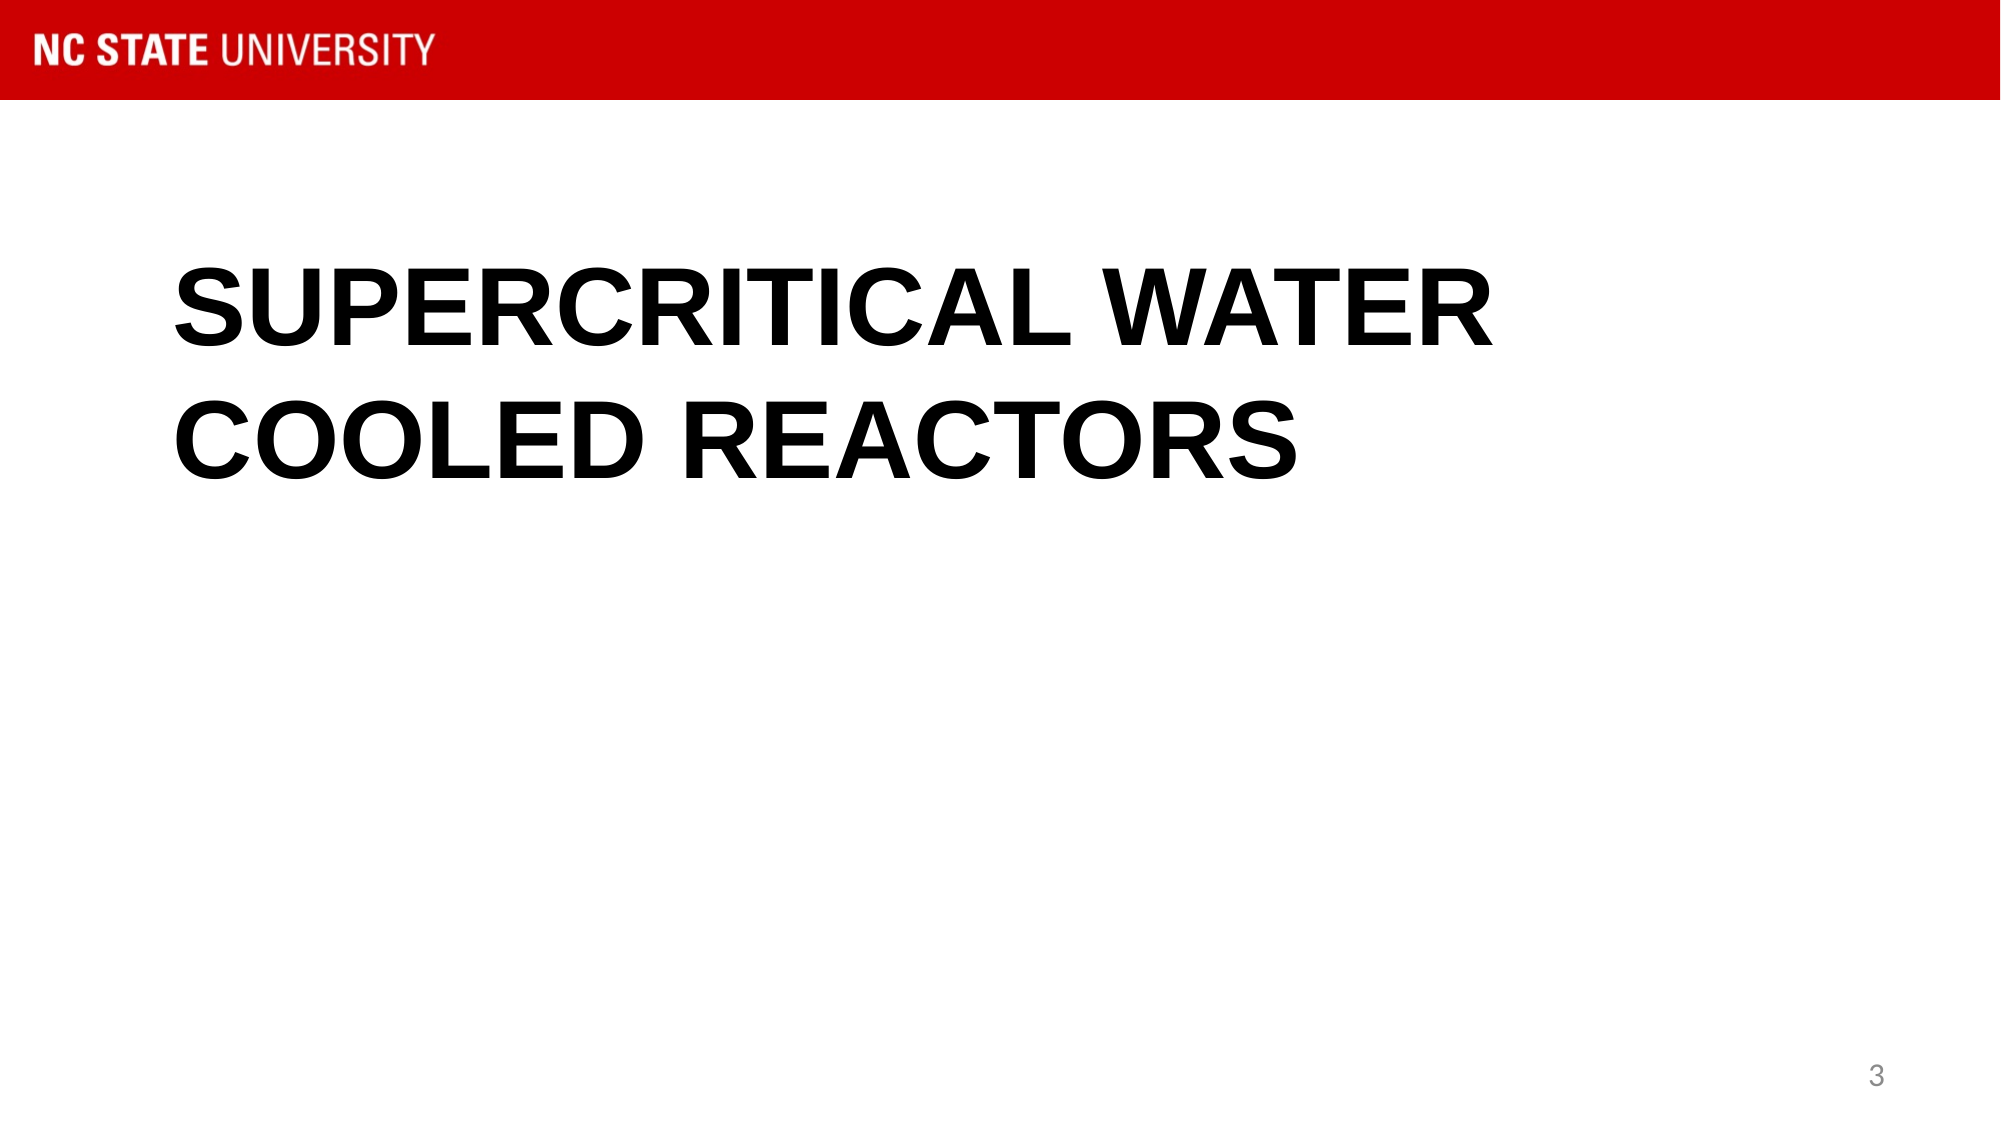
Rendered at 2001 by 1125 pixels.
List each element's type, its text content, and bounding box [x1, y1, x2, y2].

picture [0, 0, 2001, 100]
slide_number 3 [1433, 1042, 1900, 1103]
title supercritical water cooled reactors [157, 226, 1858, 450]
